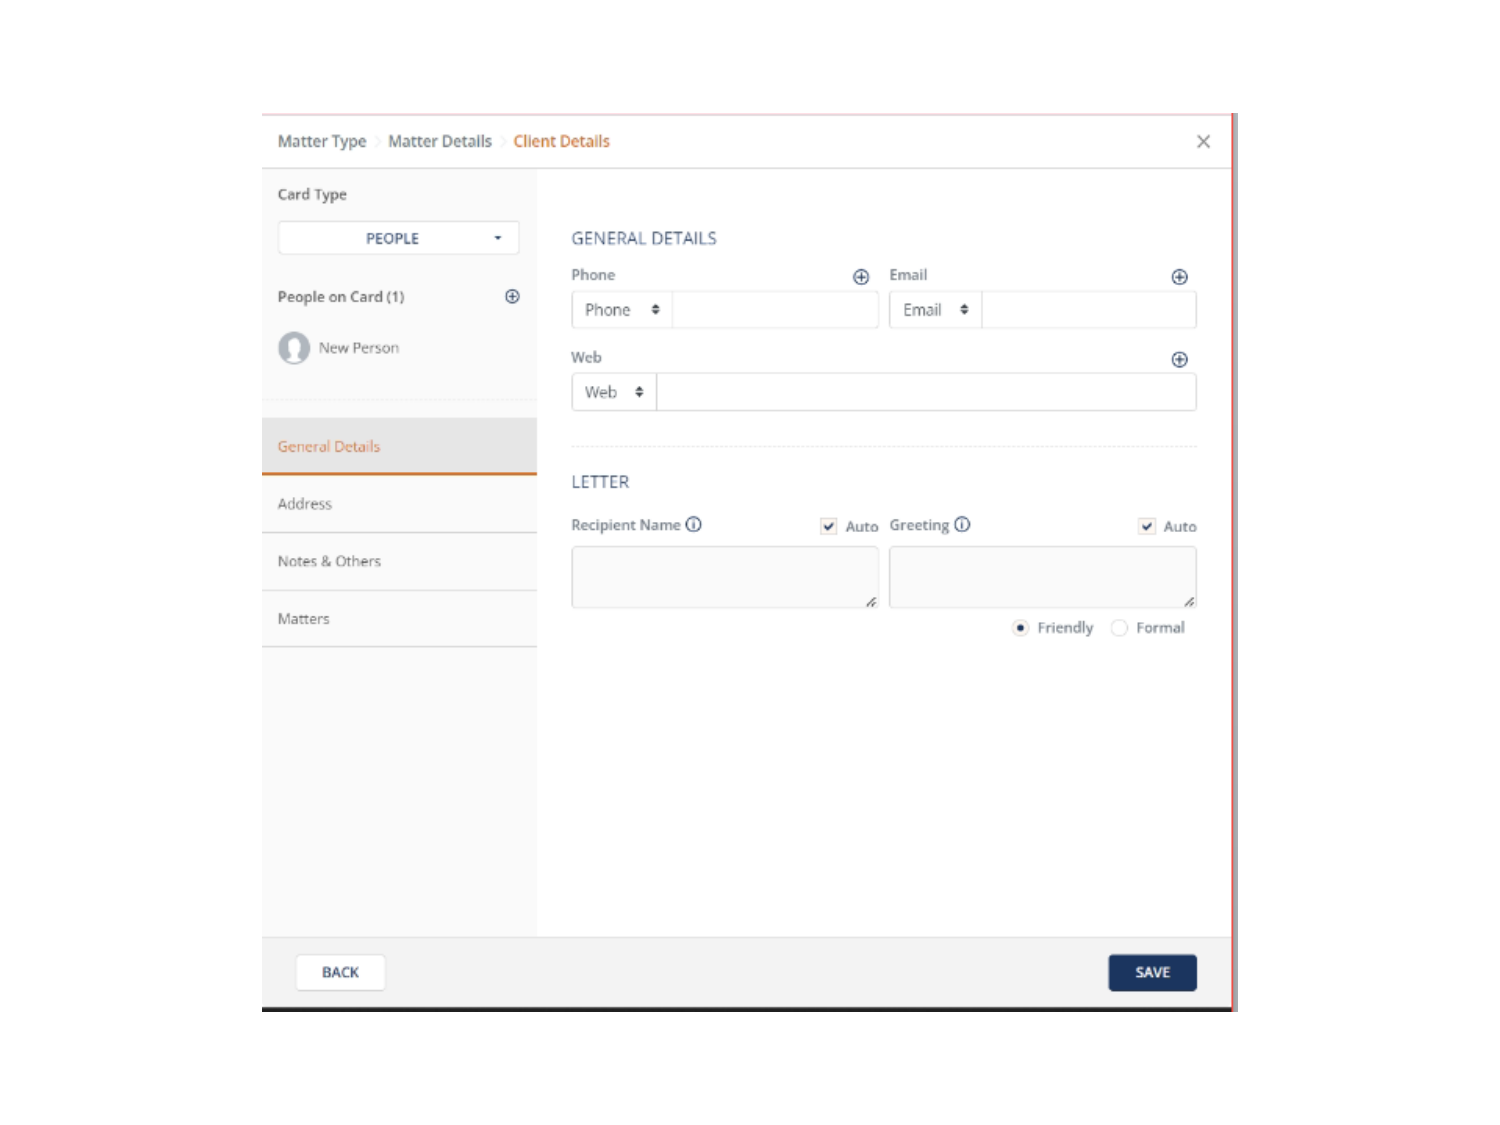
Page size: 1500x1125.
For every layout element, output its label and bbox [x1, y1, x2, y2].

picture [262, 112, 1238, 1012]
